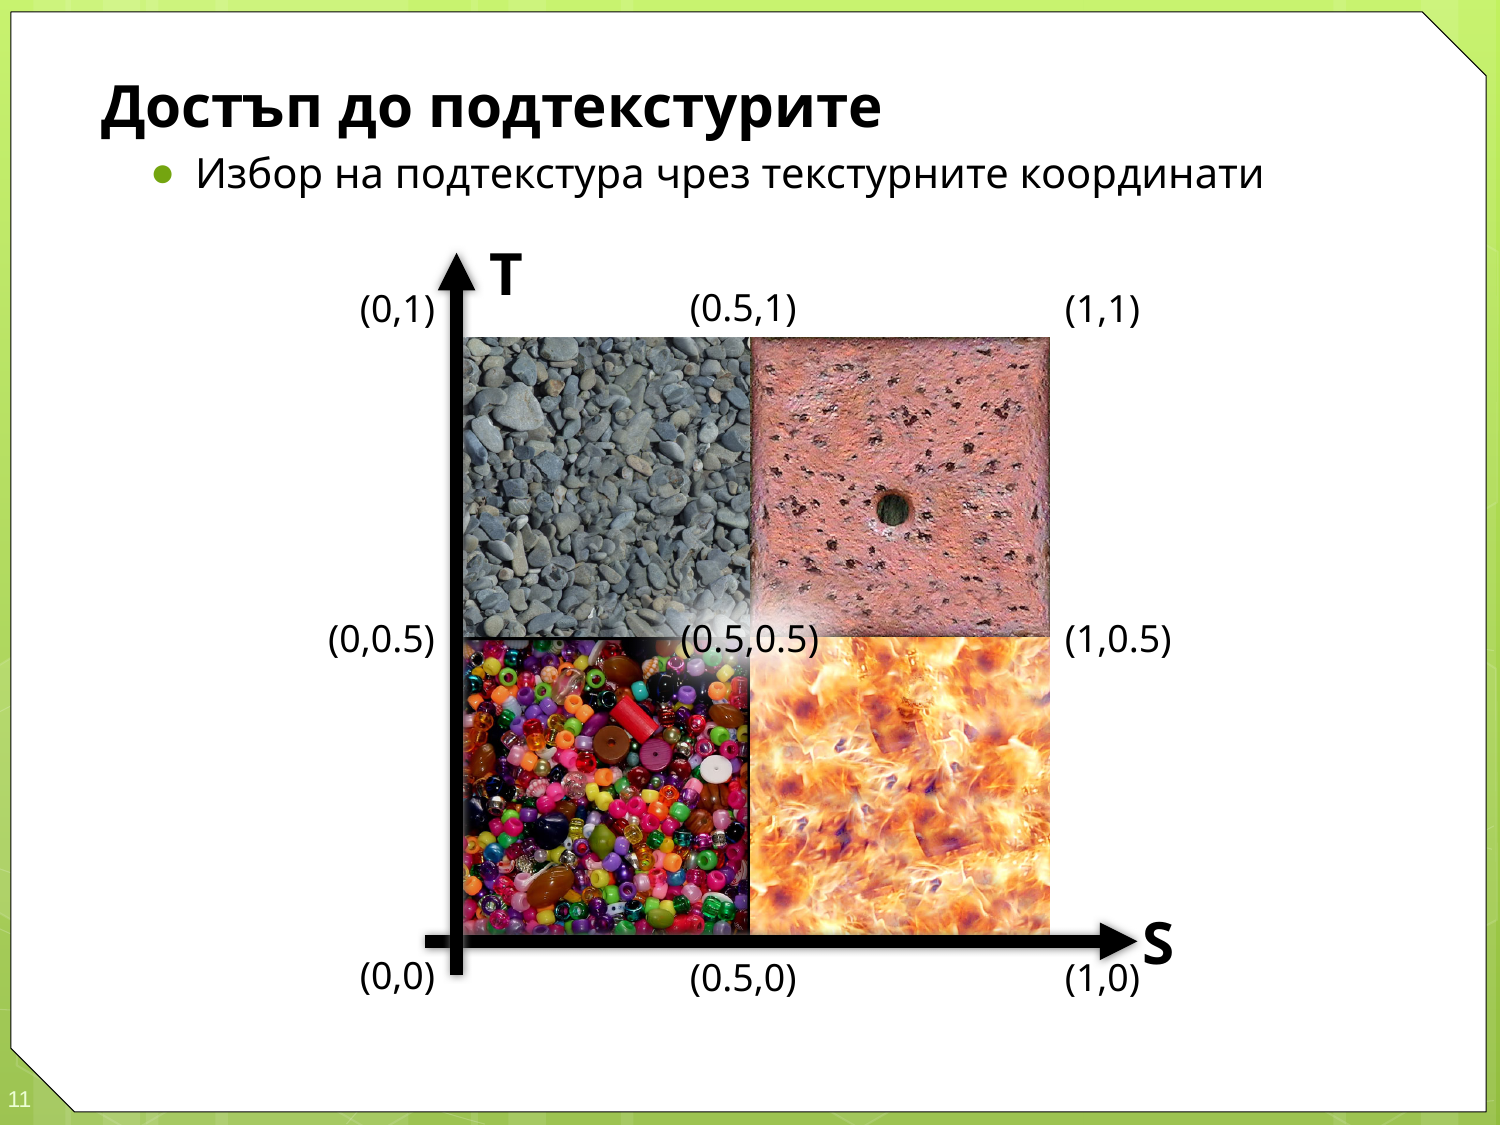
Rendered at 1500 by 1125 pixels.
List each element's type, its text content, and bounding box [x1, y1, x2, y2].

text_box (0.5,0) [674, 950, 825, 1007]
text_box (0,0.5) [299, 607, 443, 667]
text_box T [474, 229, 625, 315]
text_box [460, 337, 1051, 938]
text_box (0,1) [299, 277, 450, 337]
text_box (0,0) [299, 944, 450, 1005]
text_box (1,1) [1049, 277, 1200, 338]
text_box S [1127, 898, 1278, 984]
list Достъп до подтекстурите Избор на подтекстура чрез текстурните координати [75, 61, 1488, 1113]
text_box (1,0) [1049, 946, 1200, 1007]
text_box (1,0.5) [1055, 607, 1200, 667]
text_box (0.5,1) [674, 276, 825, 335]
